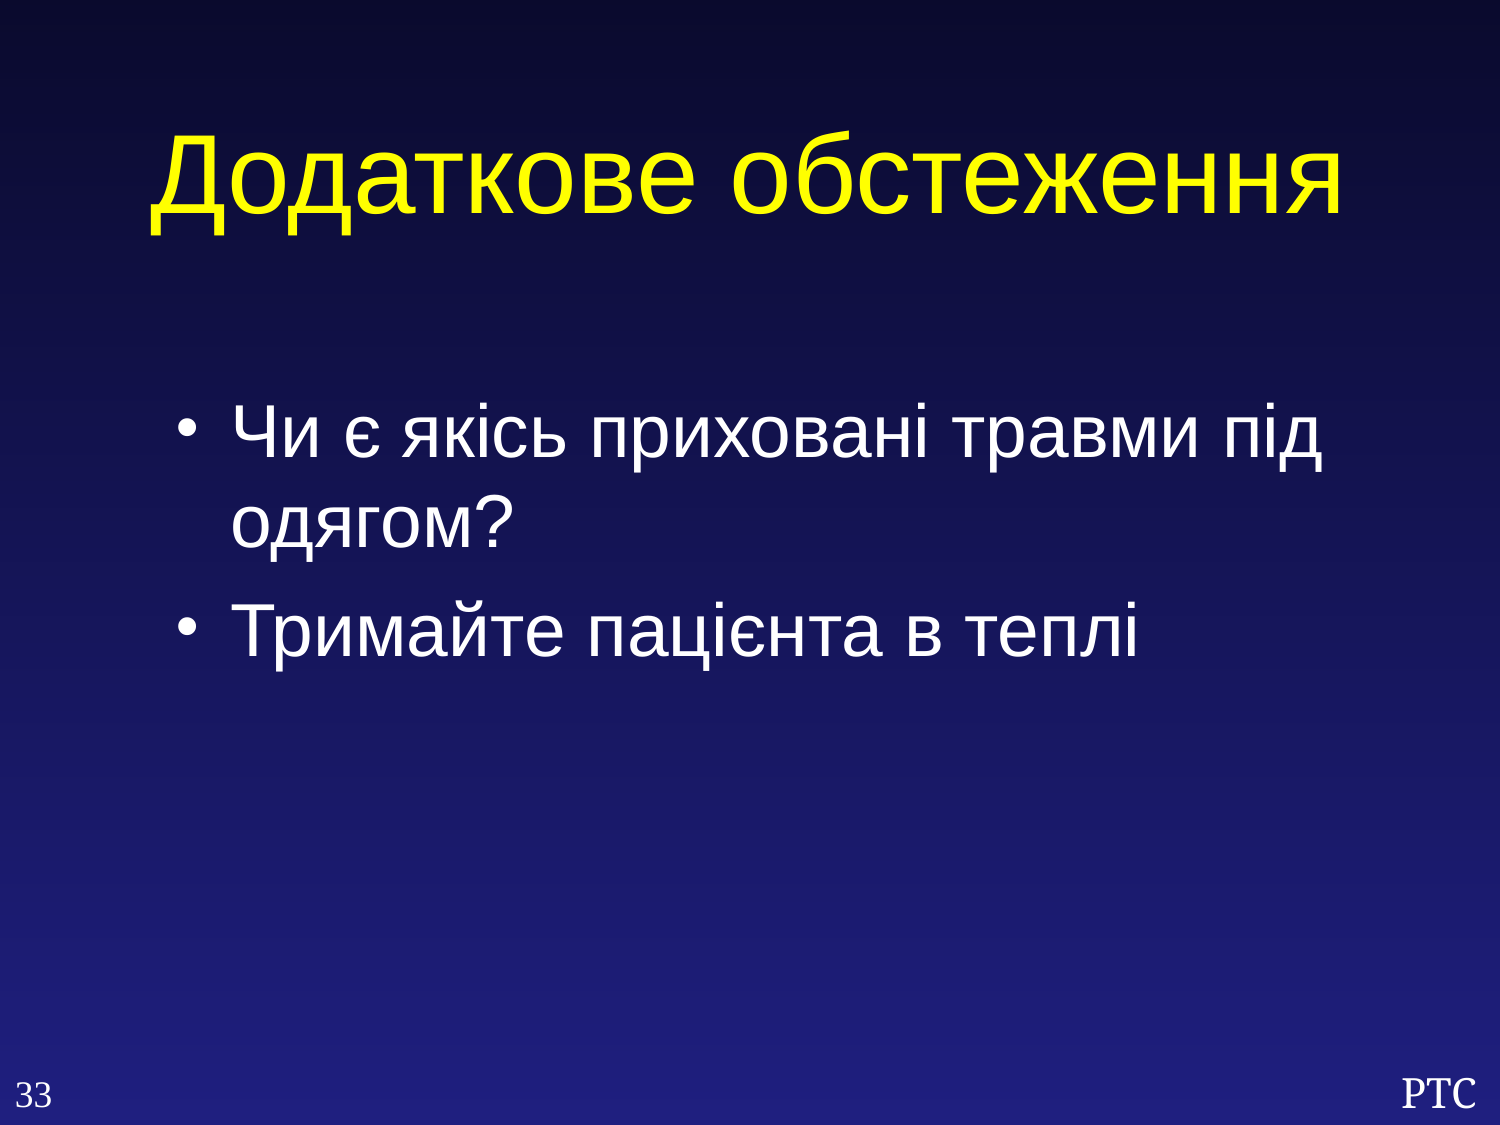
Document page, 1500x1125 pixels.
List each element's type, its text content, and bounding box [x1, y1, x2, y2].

text_box Чи є якісь приховані травми під одягом? Тримайте пацієнта в теплі [159, 375, 1388, 1000]
text_box Додаткове обстеження [111, 75, 1387, 263]
text_box 33 [0, 1061, 68, 1123]
